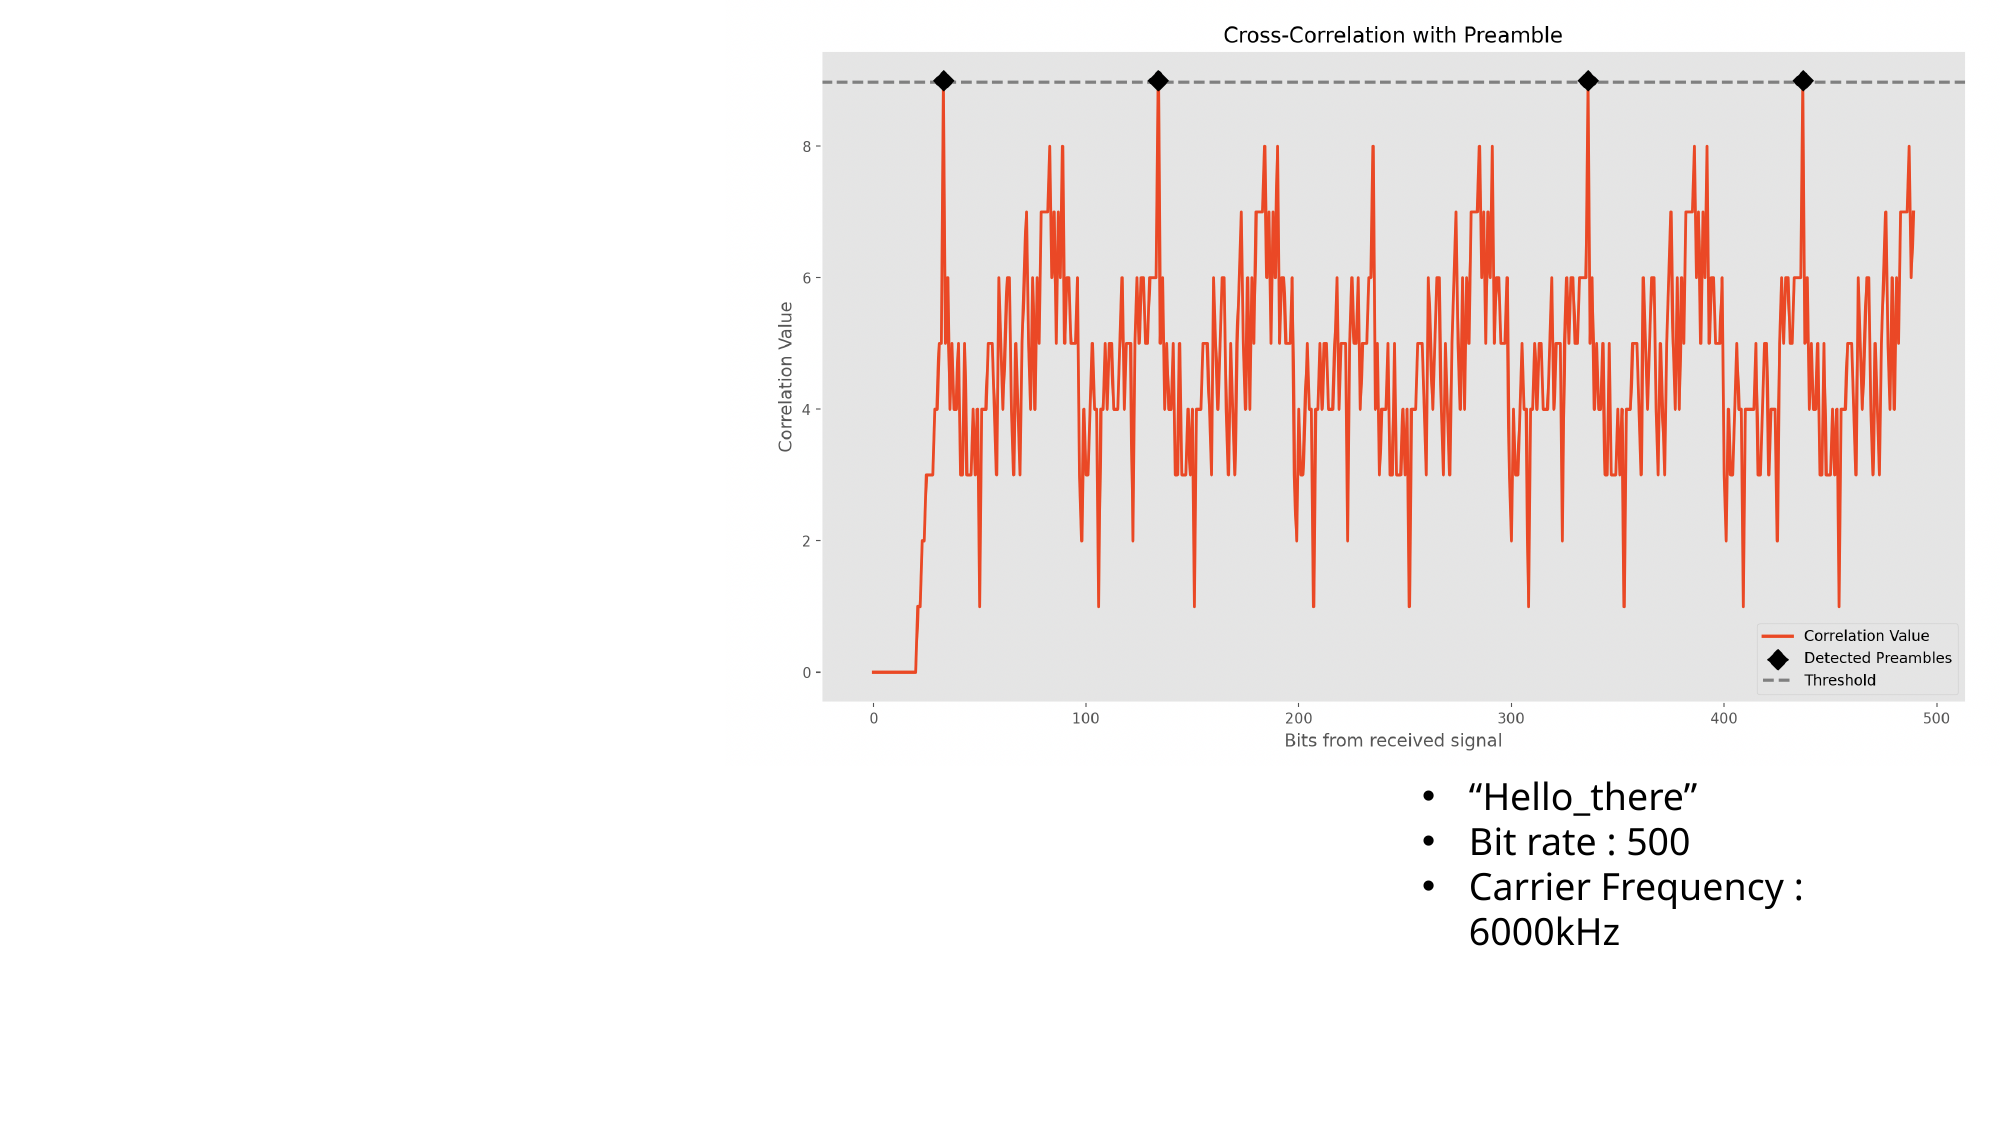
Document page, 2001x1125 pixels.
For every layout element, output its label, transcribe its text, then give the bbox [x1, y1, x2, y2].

picture [724, 0, 2000, 767]
text_box “Hello_there” Bit rate : 500 Carrier Frequency : 6000kHz [1407, 767, 1980, 961]
